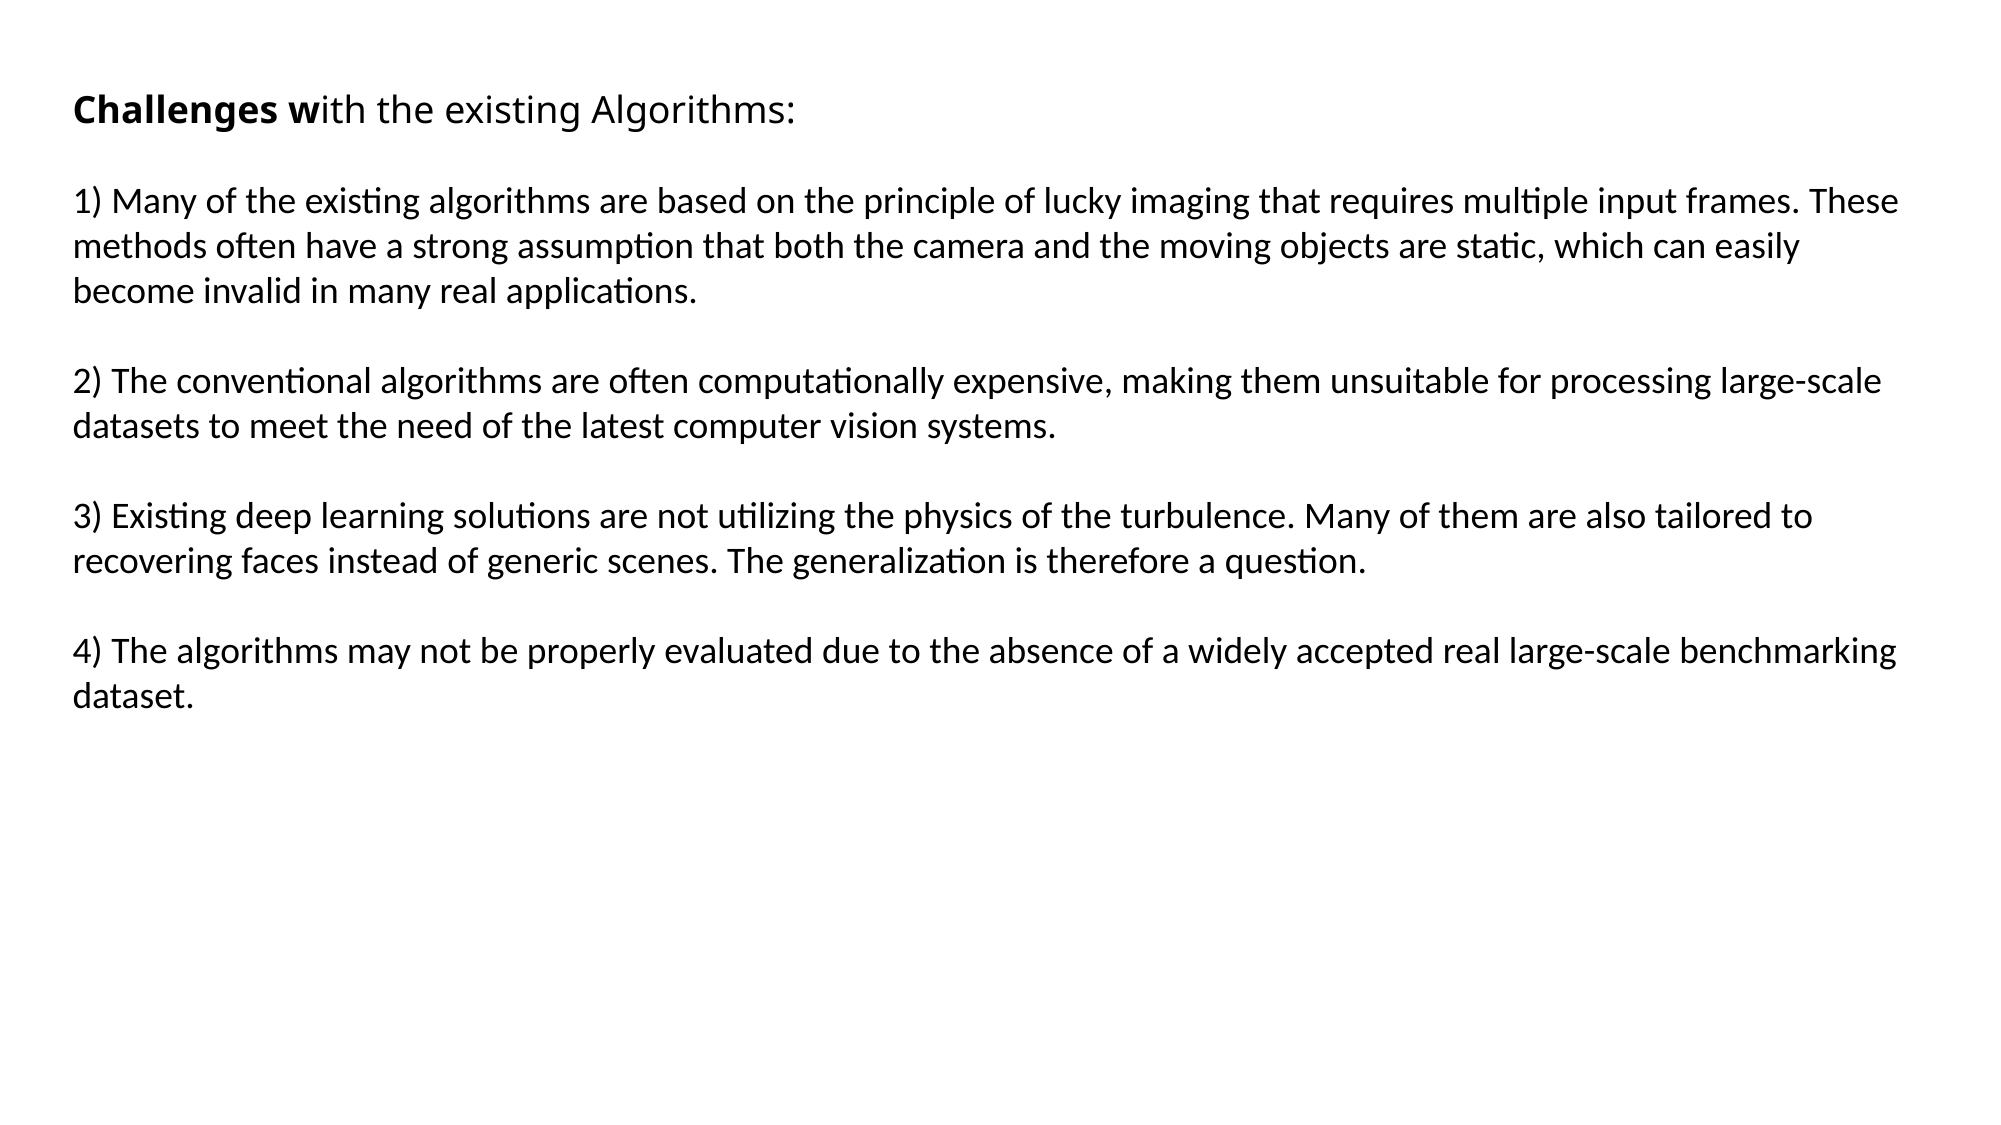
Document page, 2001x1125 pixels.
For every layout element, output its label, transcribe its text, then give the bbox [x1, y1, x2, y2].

text_box Challenges with the existing Algorithms: 1) Many of the existing algorithms are based on the principle of lucky imaging that requires multiple input frames. These methods often have a strong assumption that both the camera and the moving objects are static, which can easily become invalid in many real applications. 2) The conventional algorithms are often computationally expensive, making them unsuitable for processing large-scale datasets to meet the need of the latest computer vision systems. 3) Existing deep learning solutions are not utilizing the physics of the turbulence. Many of them are also tailored to recovering faces instead of generic scenes. The generalization is therefore a question. 4) The algorithms may not be properly evaluated due to the absence of a widely accepted real large-scale benchmarking dataset. [57, 78, 1944, 723]
